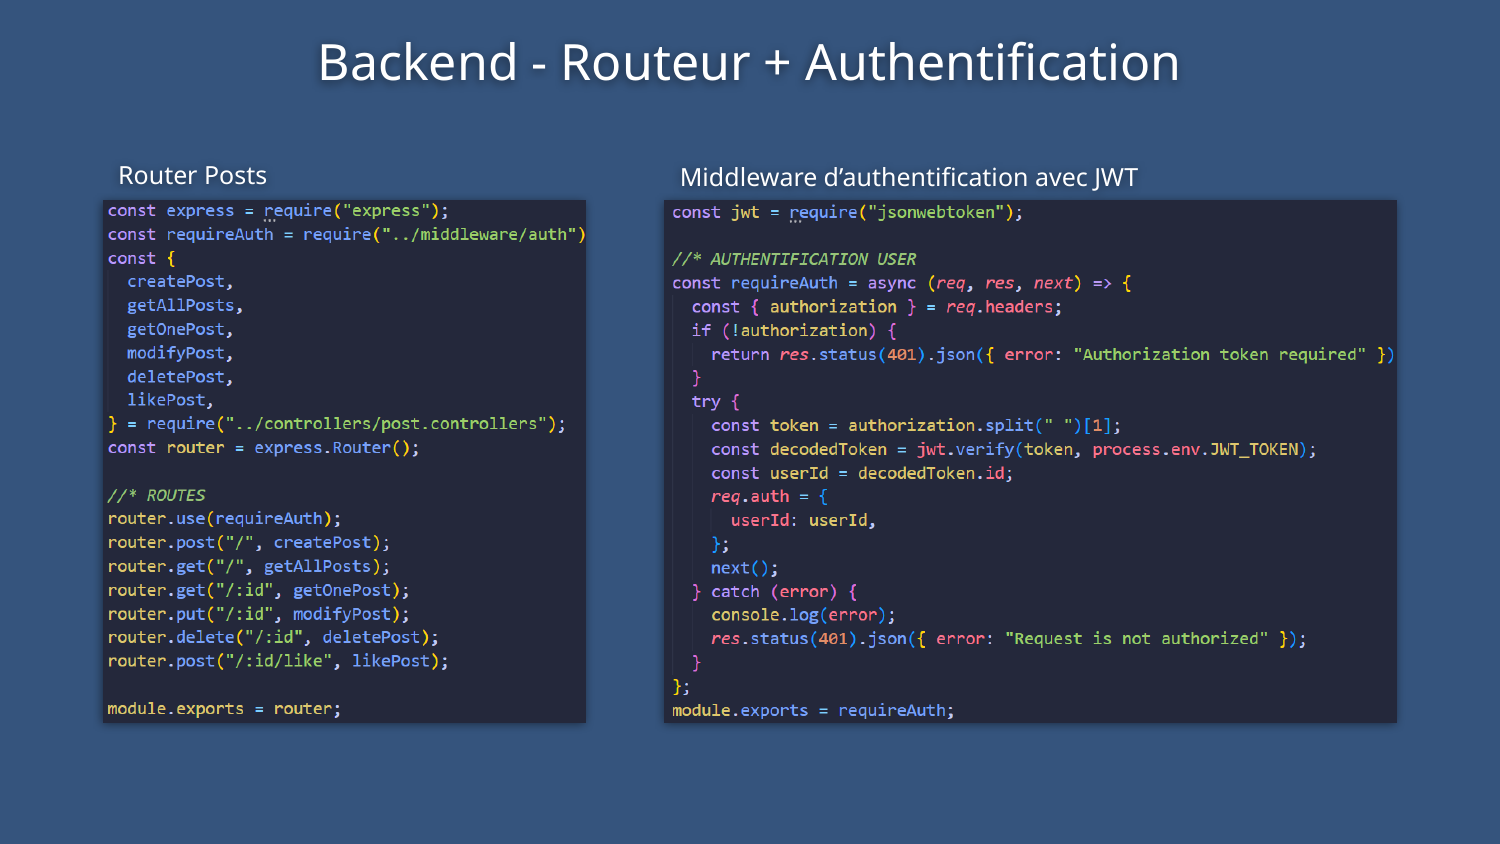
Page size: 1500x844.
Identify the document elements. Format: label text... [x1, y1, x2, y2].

picture [102, 199, 587, 723]
text_box Router Posts [103, 152, 587, 197]
picture [664, 199, 1398, 723]
text_box Backend - Routeur + Authentification [0, 0, 1500, 122]
text_box Middleware d’authentification avec JWT [664, 152, 1397, 196]
